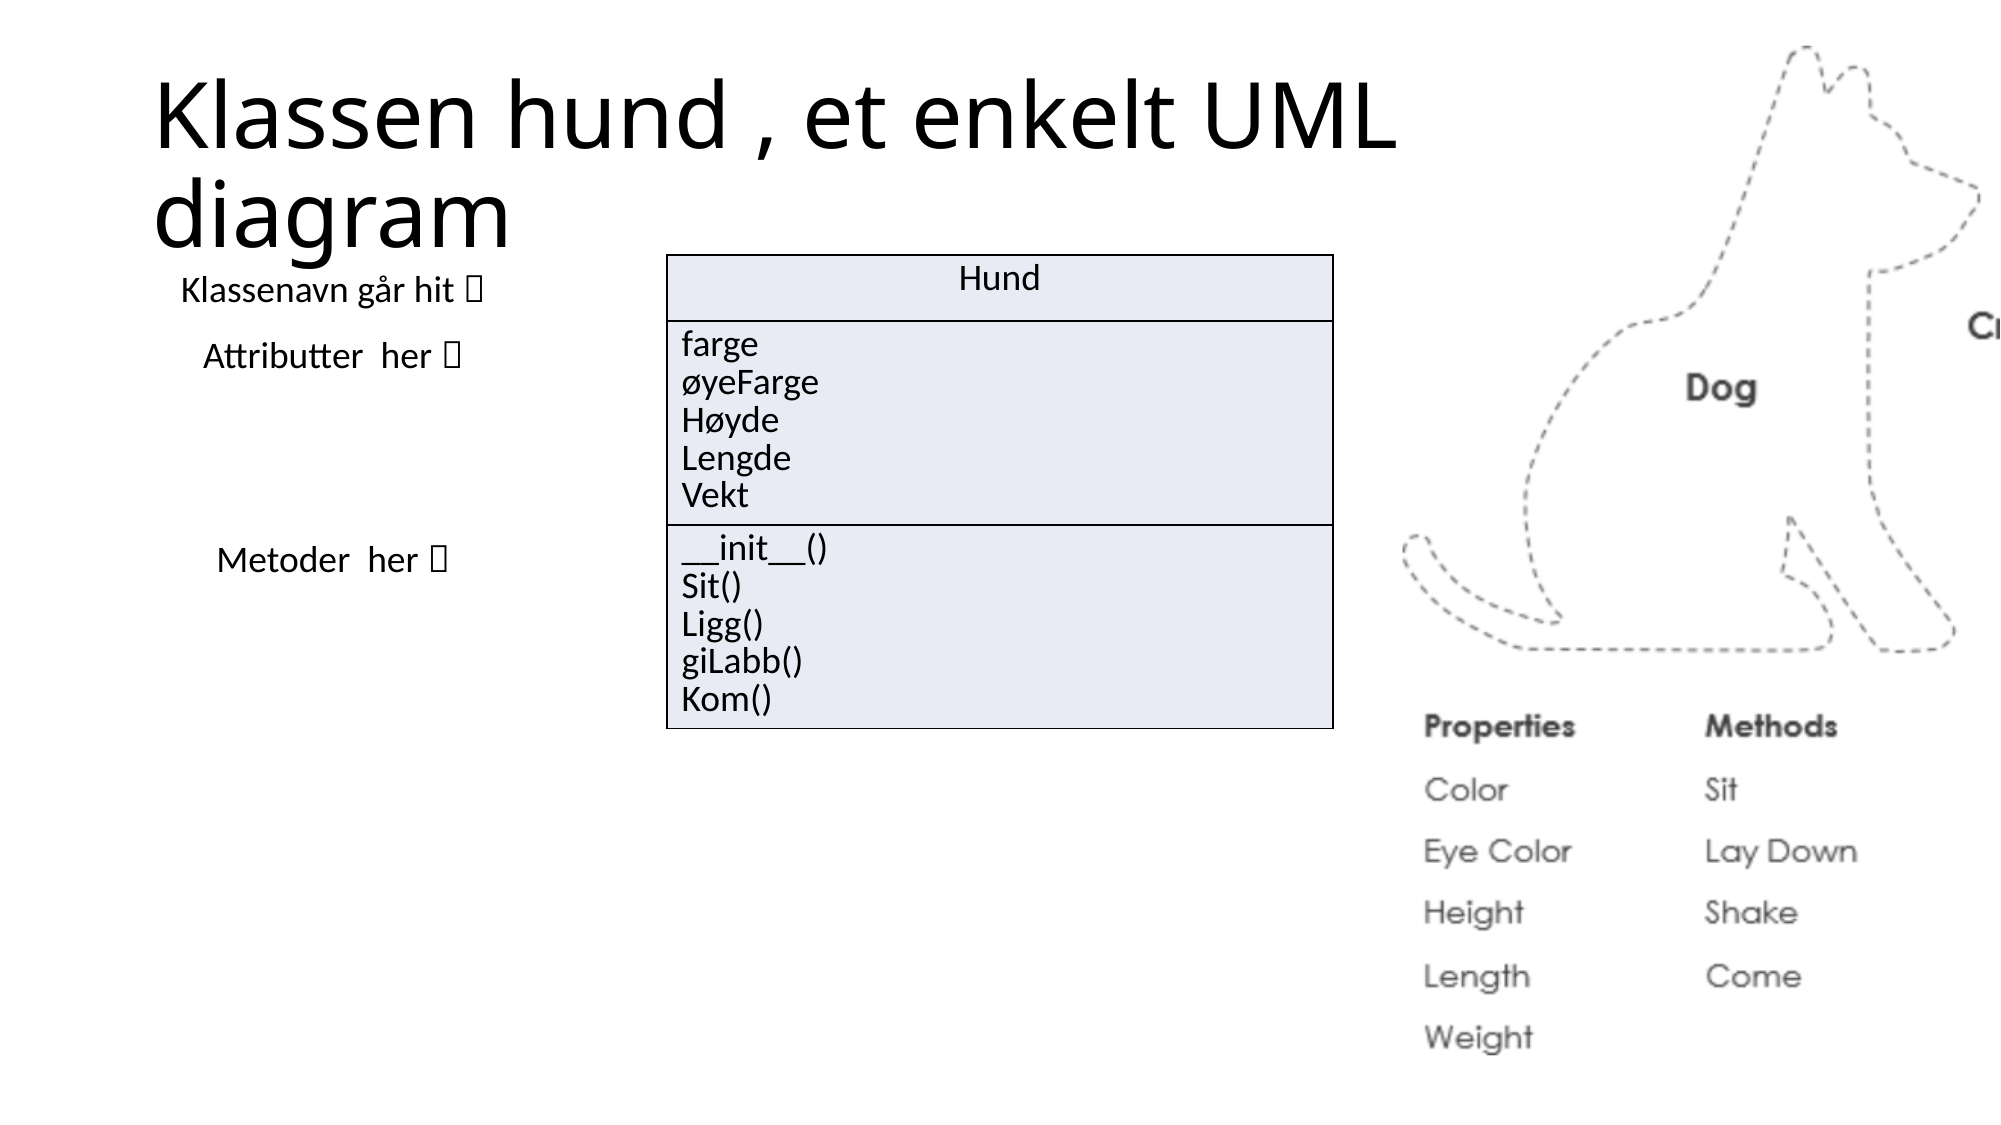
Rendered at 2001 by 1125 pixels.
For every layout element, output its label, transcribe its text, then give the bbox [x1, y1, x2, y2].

table_header Klassenavn går hit  [0, 255, 666, 321]
table_cell Attributter her  [0, 321, 666, 525]
table_cell Metoder her  [0, 525, 666, 729]
picture [1362, 0, 2000, 1116]
table_header Hund [668, 256, 1332, 320]
table_cell __init__() Sit() Ligg() giLabb() Kom() [668, 526, 1332, 728]
table_cell farge øyeFarge Høyde Lengde Vekt [668, 322, 1332, 524]
title Klassen hund , et enkelt UML diagram [137, 59, 1362, 278]
